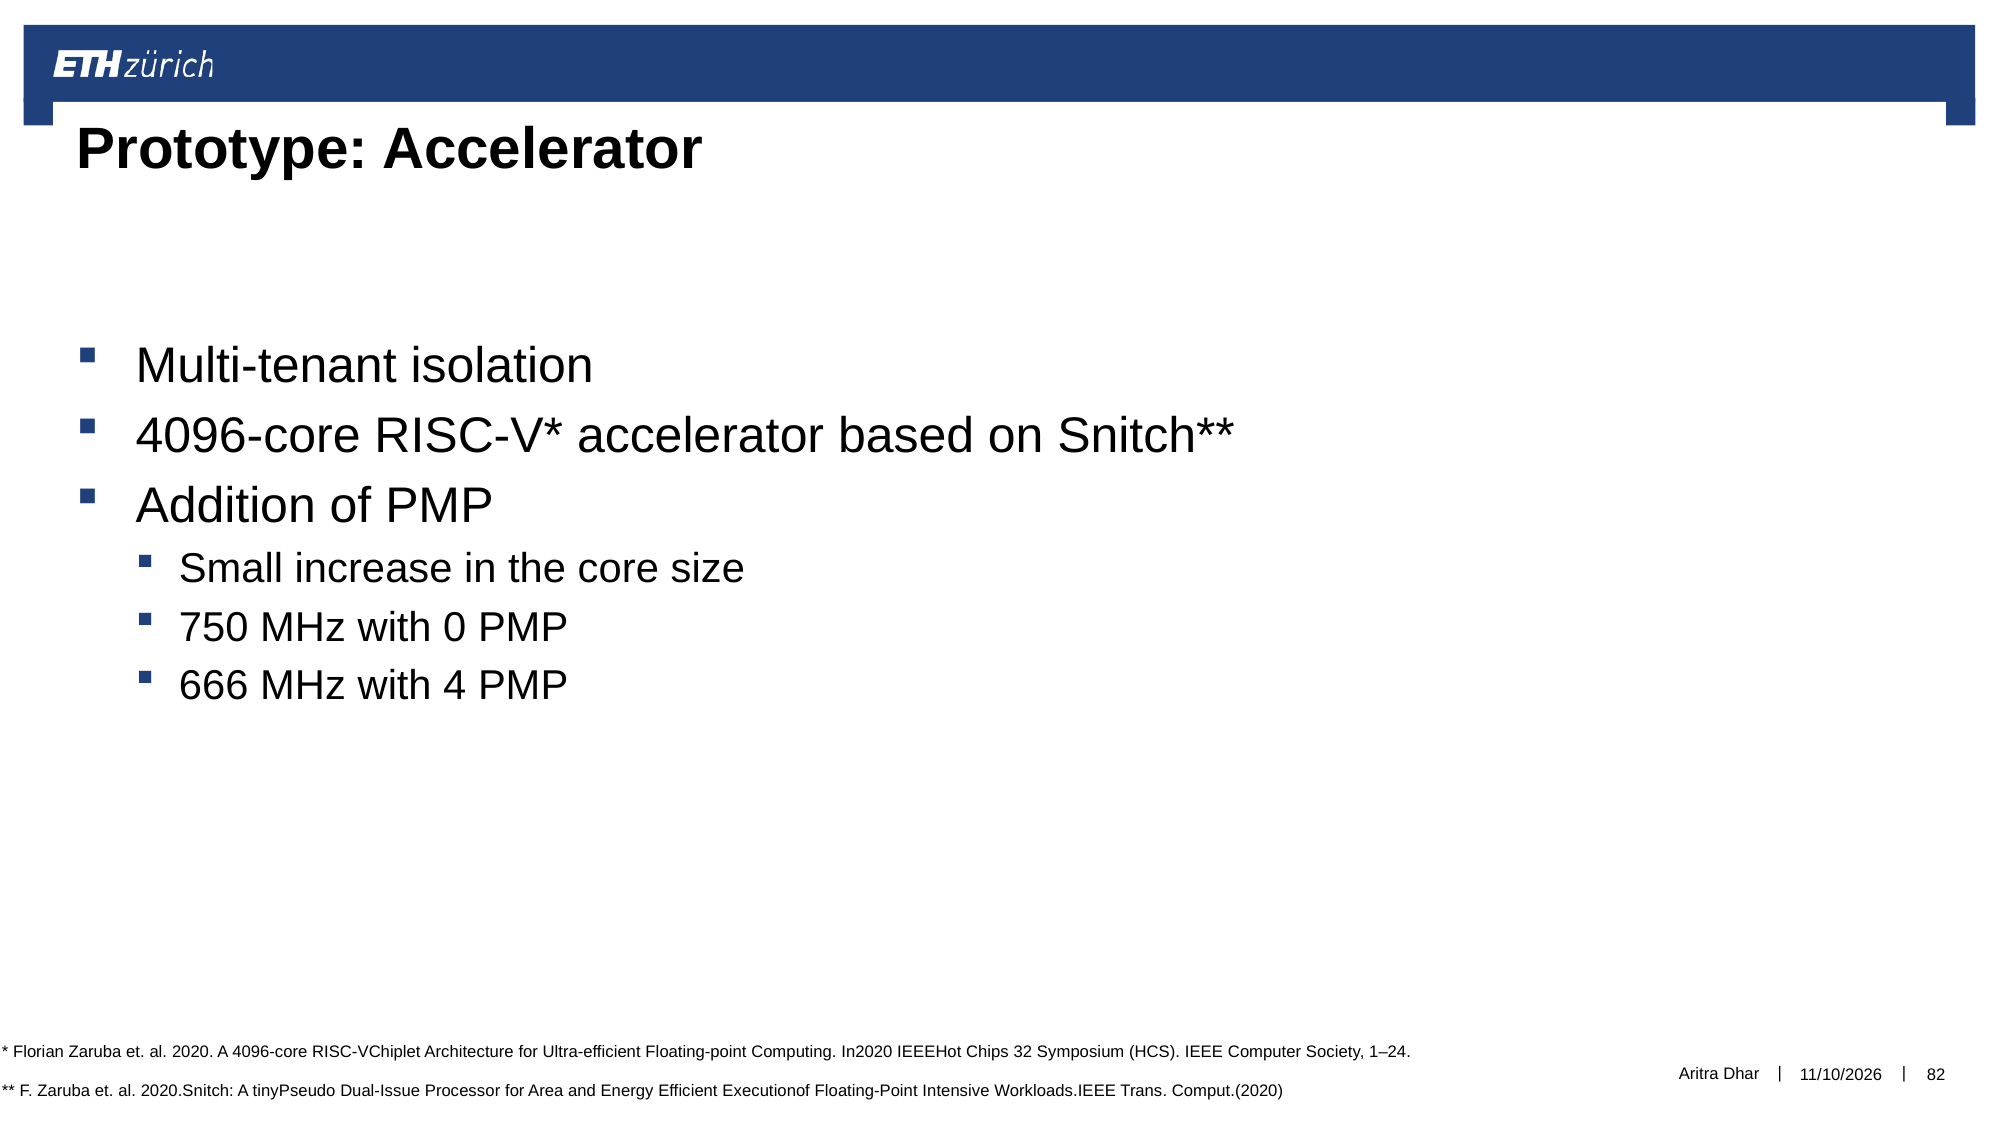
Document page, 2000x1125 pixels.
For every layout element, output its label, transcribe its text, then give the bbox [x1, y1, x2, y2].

footer Aritra Dhar [999, 1034, 1760, 1111]
title Prototype: Accelerator [53, 101, 1946, 262]
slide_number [1790, 1034, 1892, 1112]
text_box * Florian Zaruba et. al. 2020. A 4096-core RISC-VChiplet Architecture for Ultra-efficient Floating-point Computing. In2020 IEEEHot Chips 32 Symposium (HCS). IEEE Computer Society, 1–24. ** F. Zaruba et. al. 2020.Snitch: A tinyPseudo Dual-Issue Processor for Area and Energy Efficient Executionof Floating-Point Intensive Workloads.IEEE Trans. Comput.(2020) [0, 1032, 1700, 1108]
slide_number 82 [1906, 1034, 1966, 1112]
list Multi-tenant isolation 4096-core RISC-V* accelerator based on Snitch** Addition of PMP Small increase in the core size 750 MHz with 0 PMP 666 MHz with 4 PMP [53, 332, 1946, 1023]
